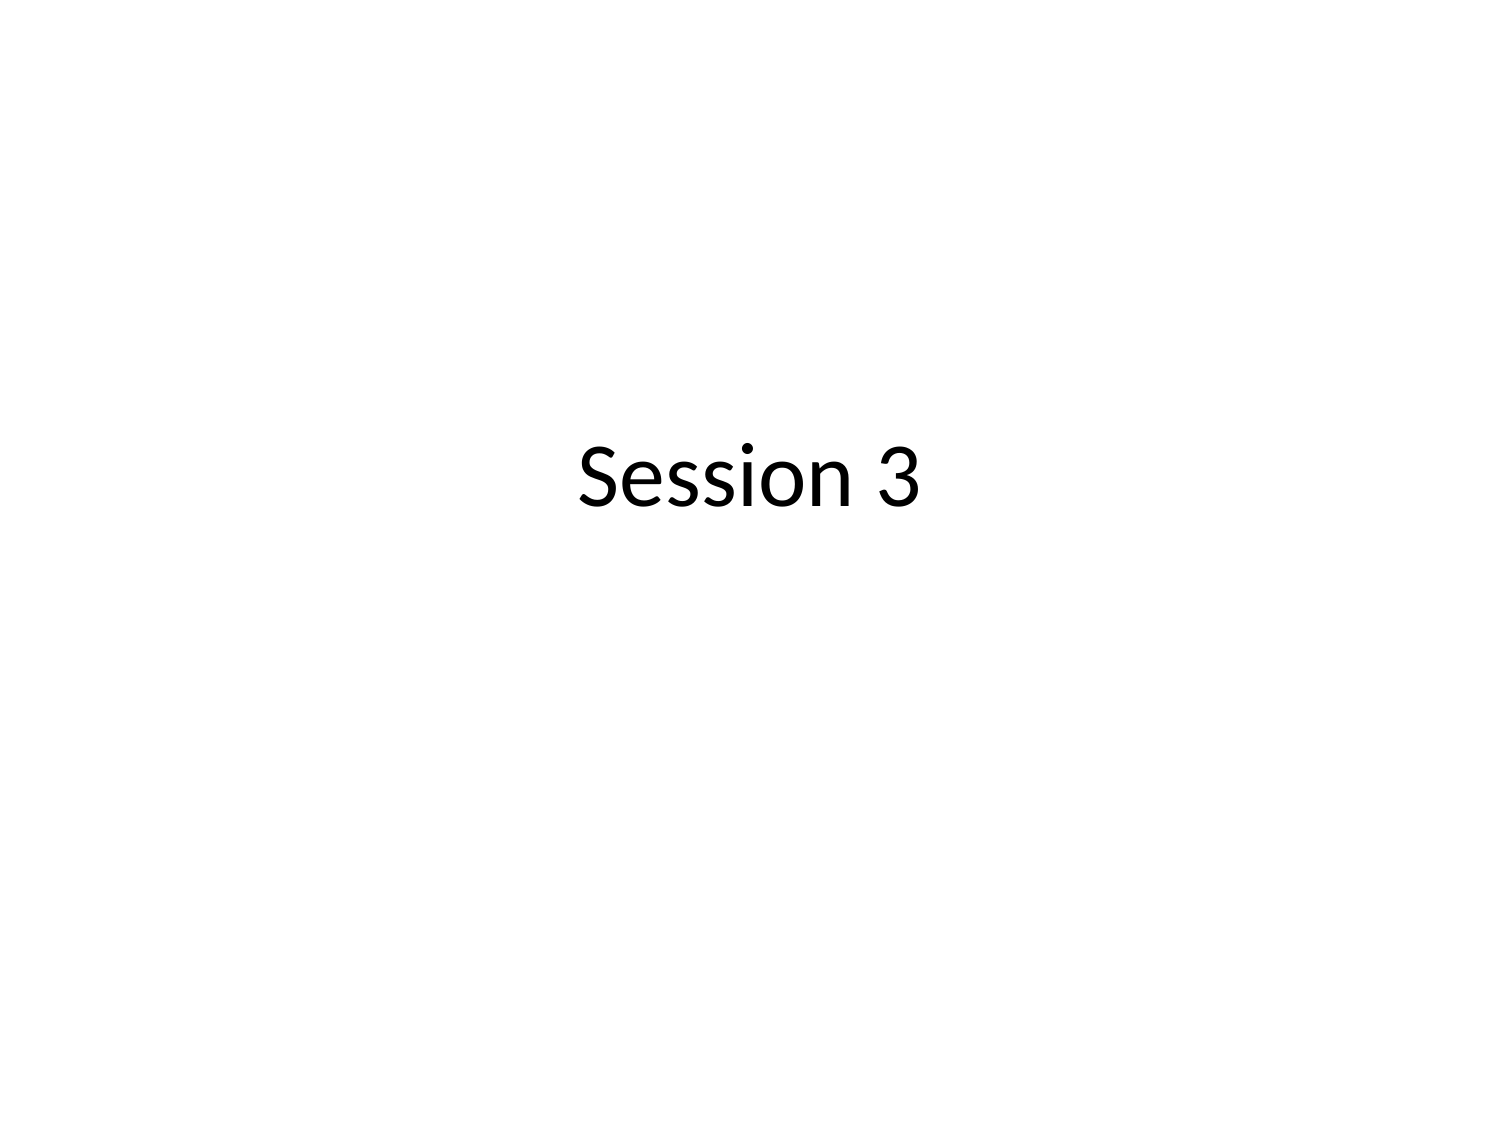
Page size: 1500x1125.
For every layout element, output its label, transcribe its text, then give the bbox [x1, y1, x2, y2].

title Session 3 [112, 349, 1388, 591]
